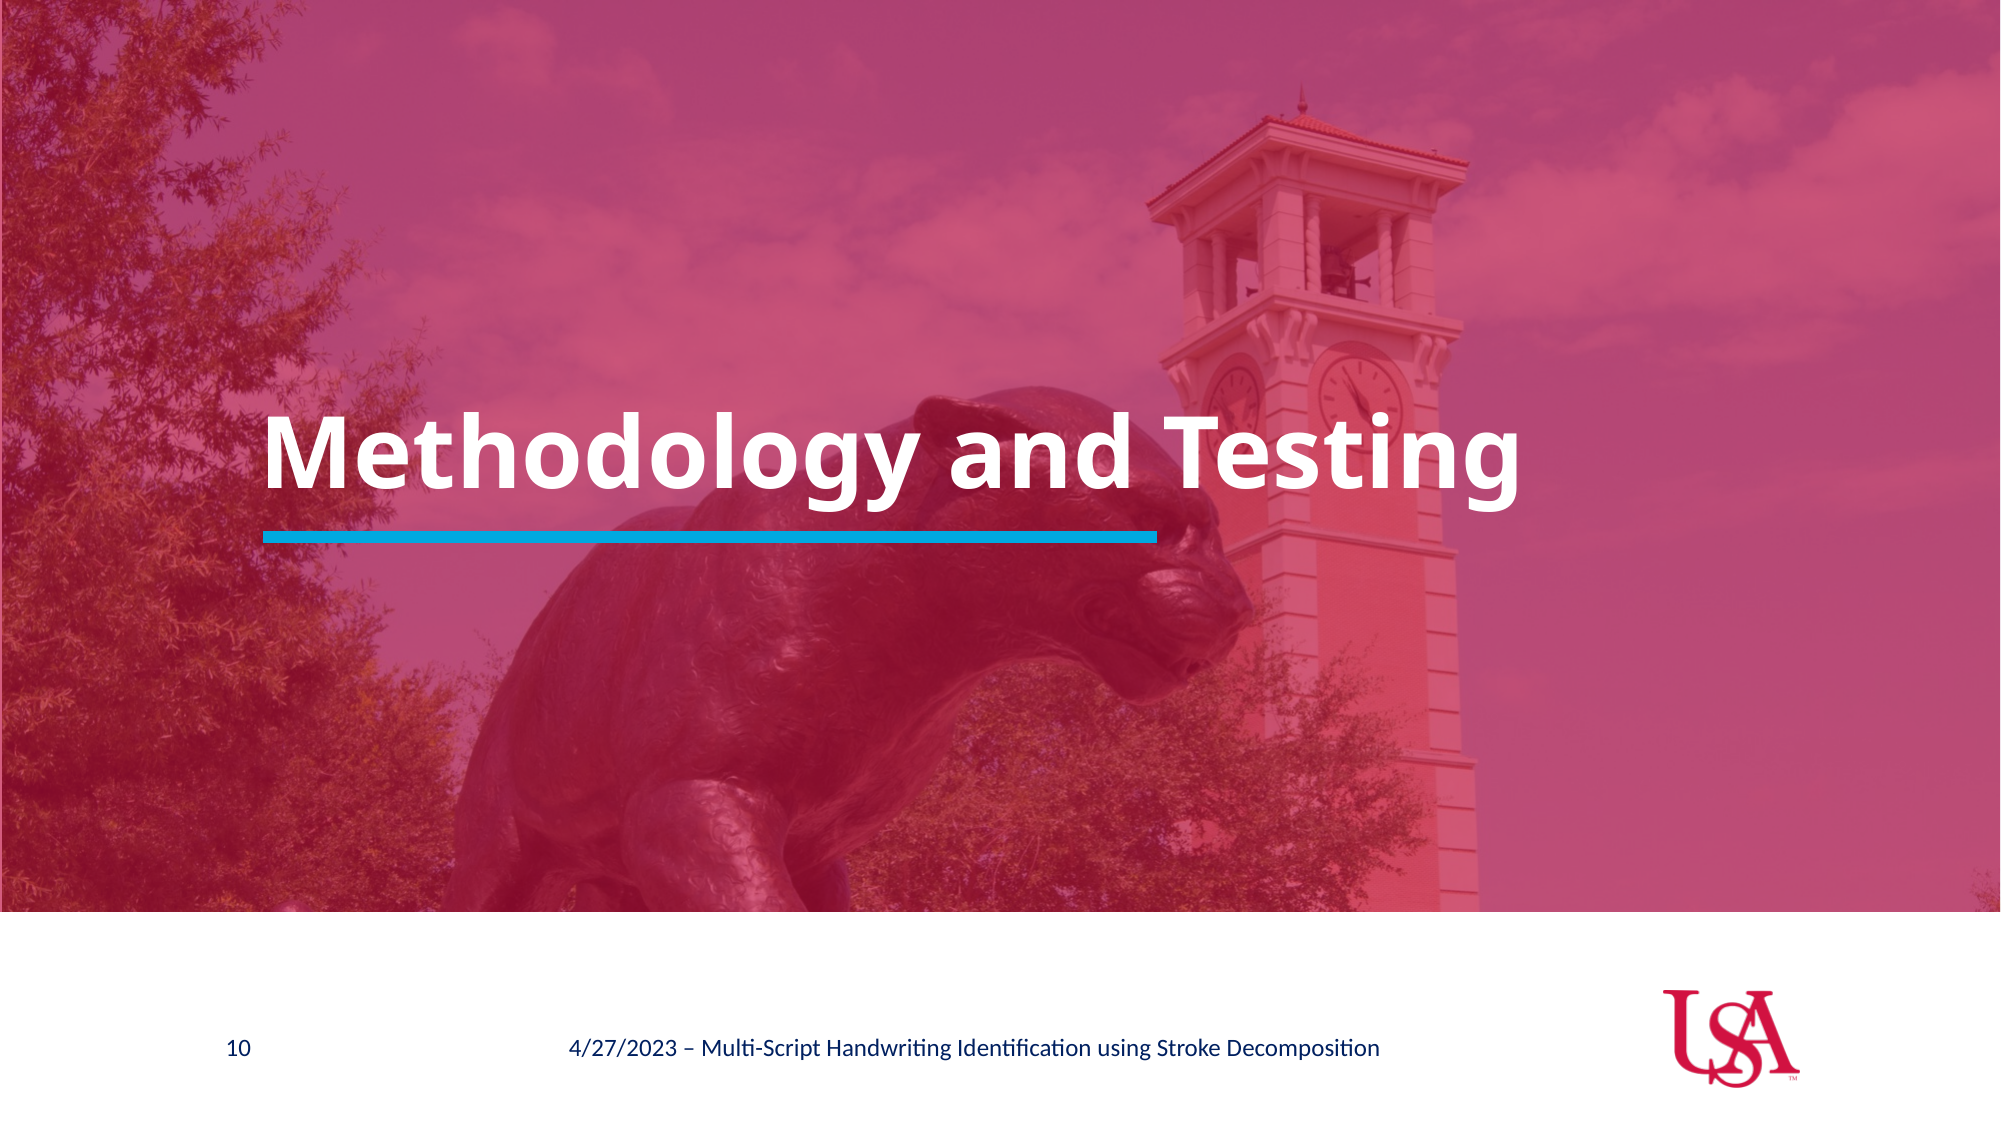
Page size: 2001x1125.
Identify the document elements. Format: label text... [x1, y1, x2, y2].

footer 4/27/2023 – Multi-Script Handwriting Identification using Stroke Decomposition [354, 1016, 1597, 1076]
title Methodology and Testing [244, 199, 1901, 516]
picture [0, 0, 2001, 912]
picture [1663, 990, 1800, 1089]
slide_number 10 [137, 1016, 267, 1076]
